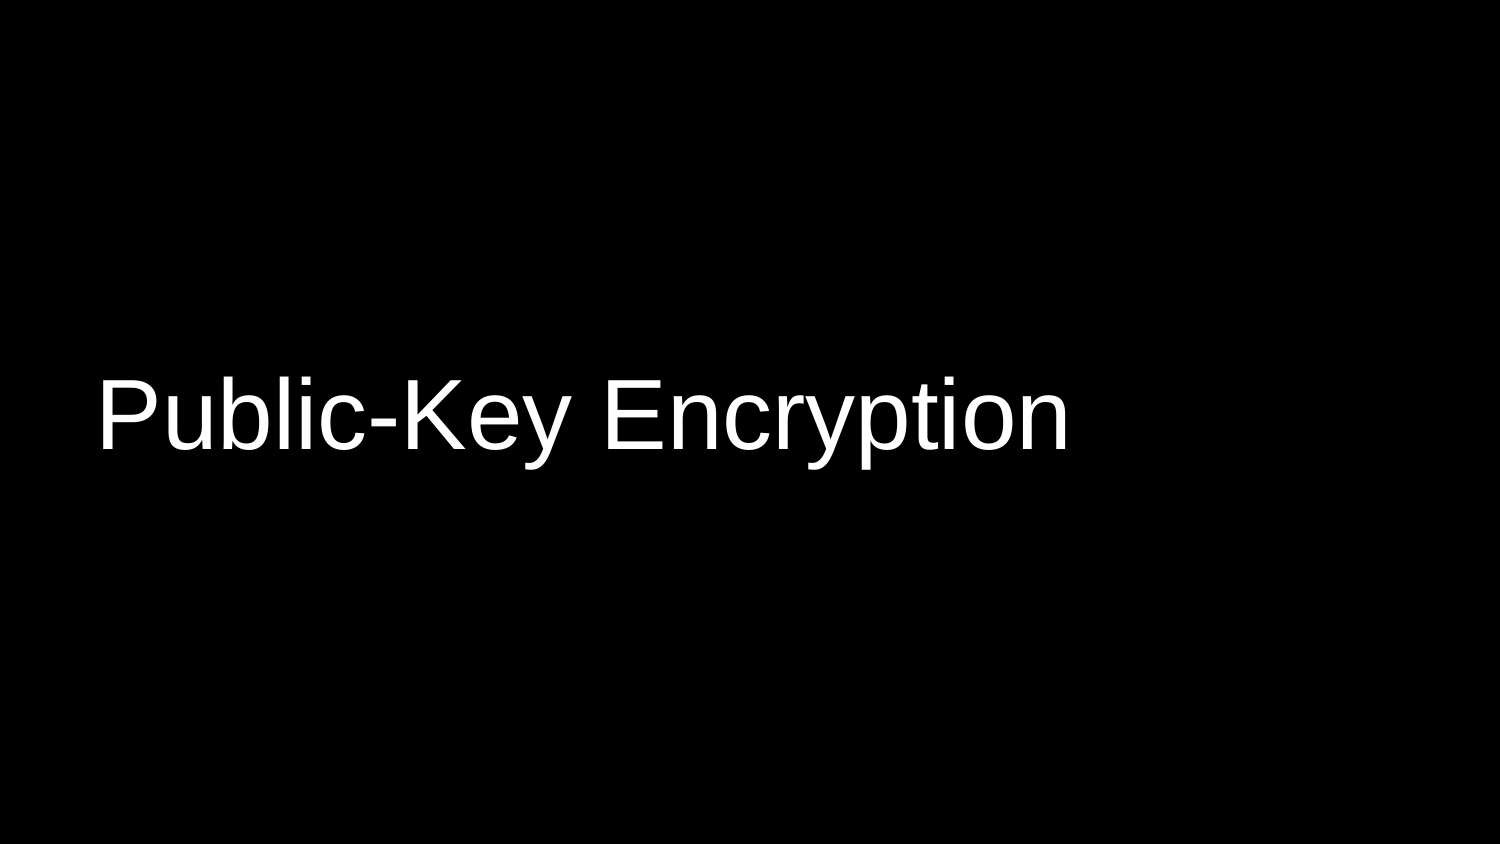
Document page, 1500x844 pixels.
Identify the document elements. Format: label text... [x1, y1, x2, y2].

title Public-Key Encryption [80, 73, 1425, 745]
